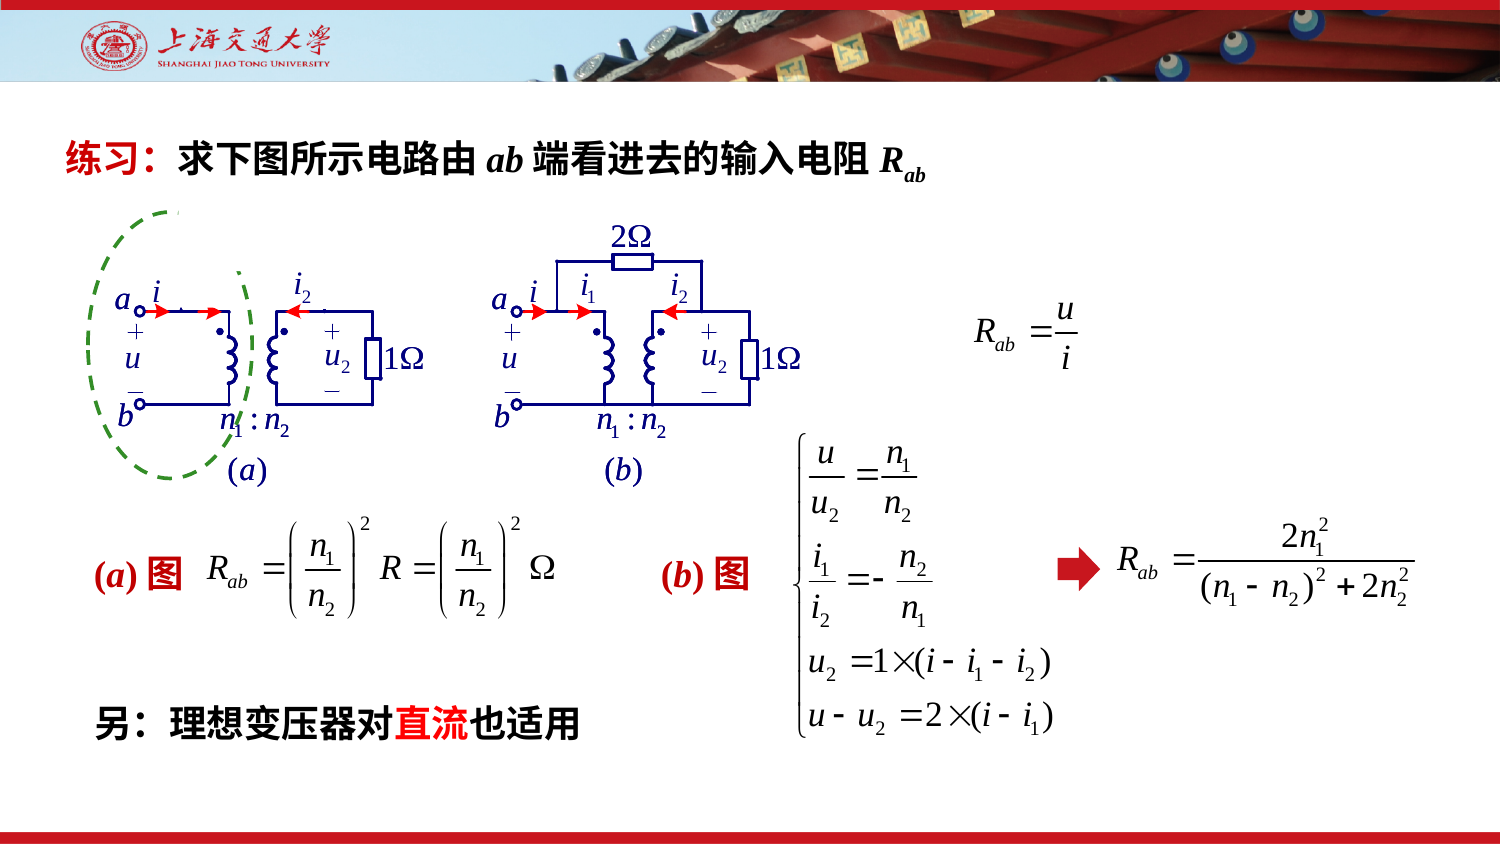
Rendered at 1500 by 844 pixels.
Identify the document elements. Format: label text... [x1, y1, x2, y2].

text_box 练习：求下图所示电路由ab端看进去的输入电阻Rab [50, 128, 1381, 194]
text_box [200, 508, 562, 627]
picture [0, 0, 1500, 82]
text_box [104, 212, 813, 500]
text_box 另：理想变压器对直流也适用 [79, 693, 647, 753]
text_box [86, 266, 104, 425]
text_box (b)图 [646, 535, 785, 603]
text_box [785, 425, 1061, 746]
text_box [1057, 508, 1421, 615]
text_box (a)图 [79, 535, 200, 603]
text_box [967, 285, 1086, 378]
